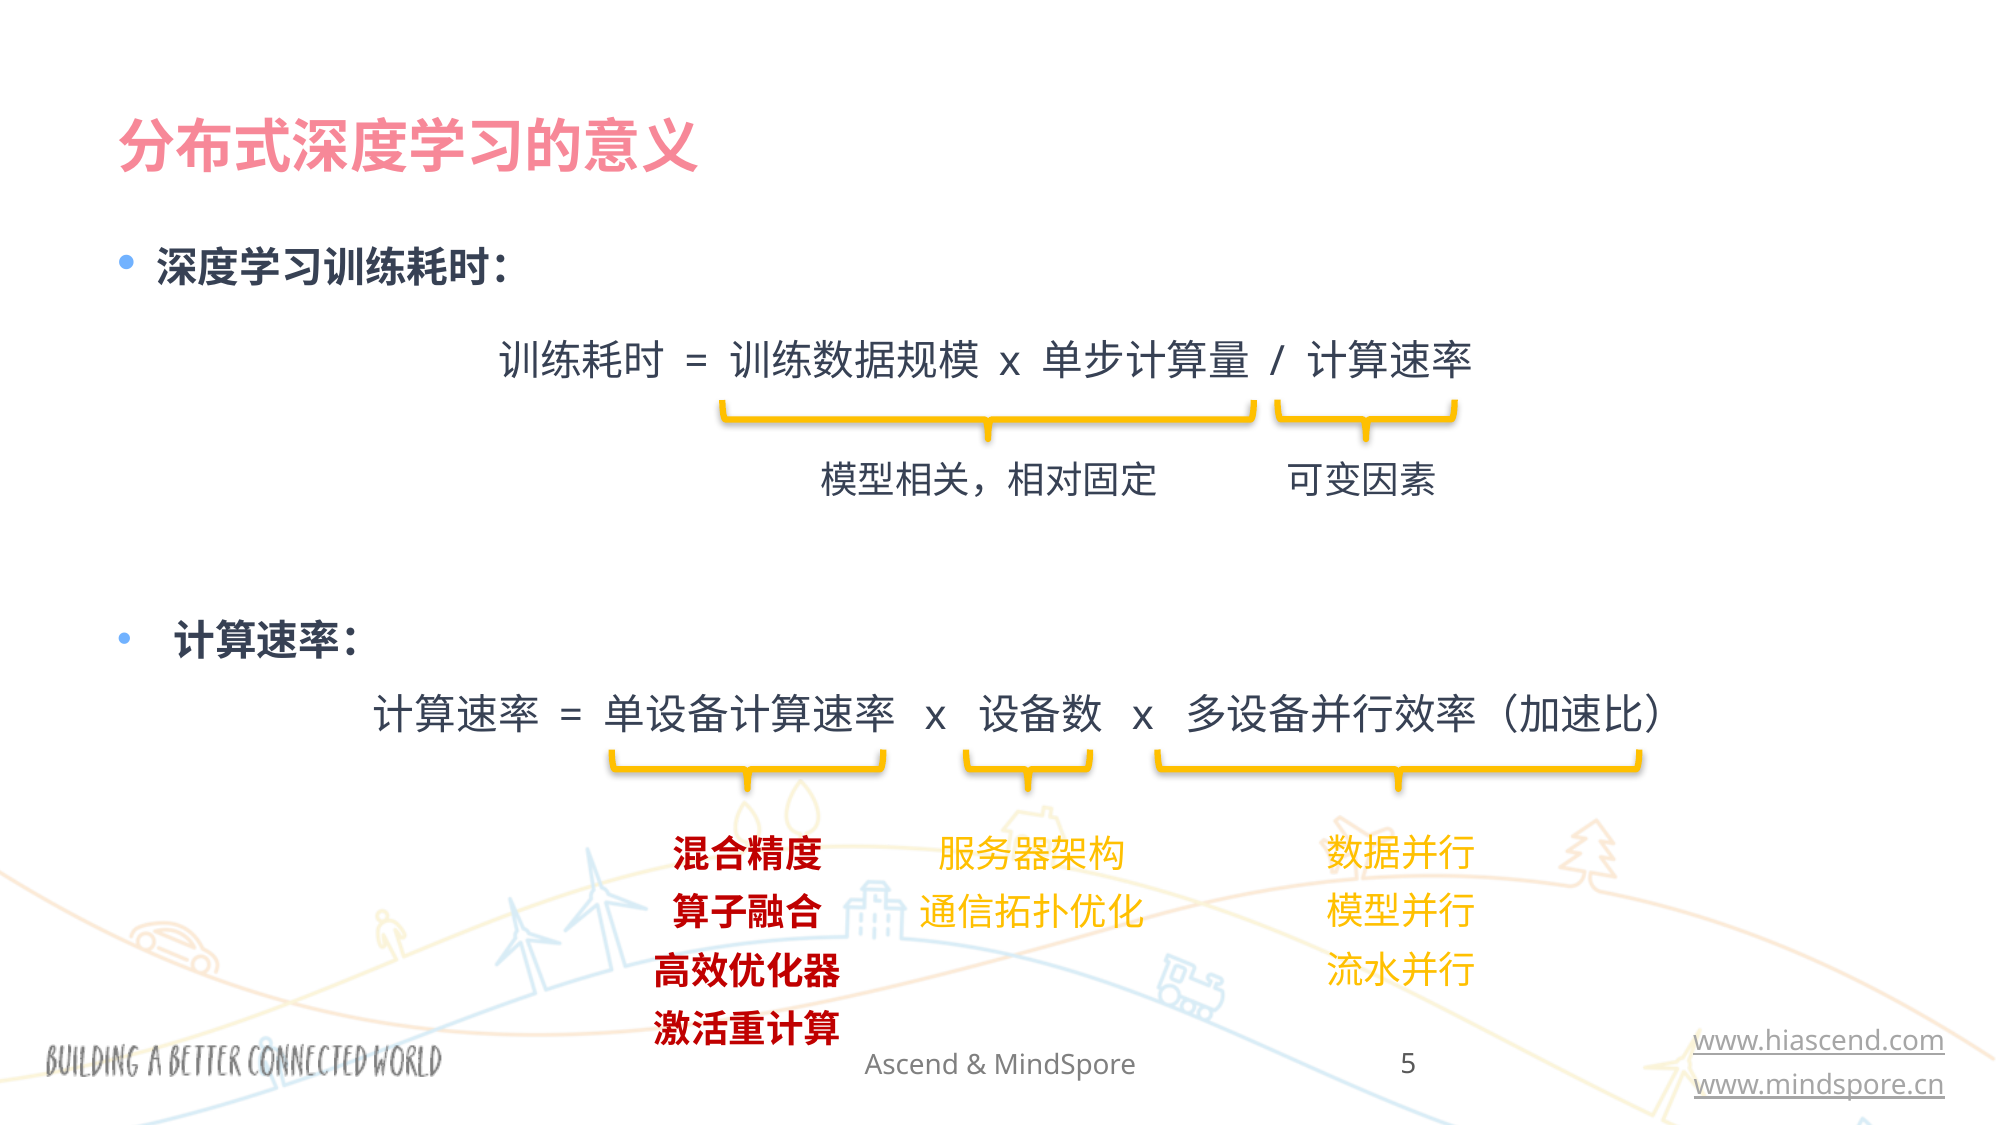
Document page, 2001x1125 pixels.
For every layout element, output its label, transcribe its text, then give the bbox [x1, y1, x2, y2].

text_box [1154, 749, 1643, 793]
text_box [962, 749, 1094, 793]
text_box 服务器架构 通信拓扑优化 [912, 816, 1152, 934]
text_box 计算速率 = 单设备计算速率 x 设备数 x 多设备并行效率（加速比） [358, 680, 1702, 745]
text_box 混合精度 算子融合 高效优化器 激活重计算 [653, 816, 842, 1051]
text_box 数据并行 模型并行 流水并行 [1326, 815, 1477, 992]
picture [23, 1023, 468, 1105]
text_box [498, 325, 1473, 502]
text_box 计算速率： [102, 581, 1901, 660]
text_box [608, 749, 887, 793]
list 深度学习训练耗时： [102, 208, 1901, 287]
title 分布式深度学习的意义 [102, 101, 1901, 199]
